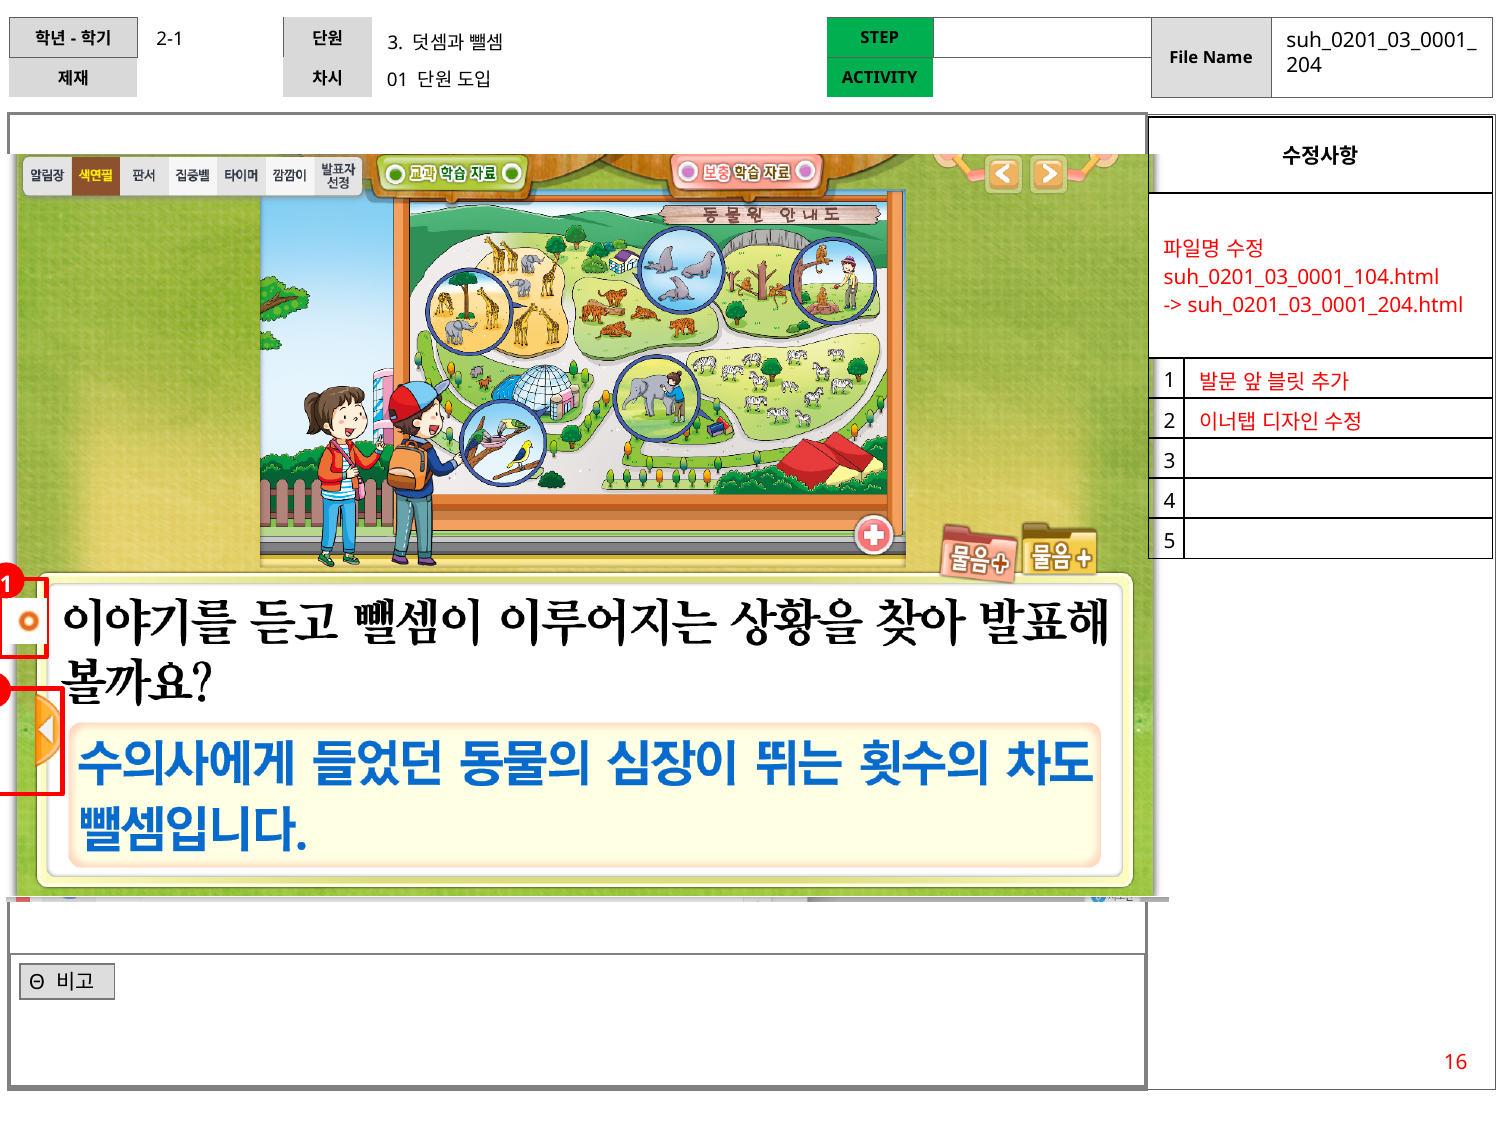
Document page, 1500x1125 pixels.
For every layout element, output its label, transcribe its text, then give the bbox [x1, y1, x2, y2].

table_cell [1185, 519, 1492, 558]
text_box 01 단원 도입 [372, 60, 821, 96]
table_cell 4 [1173, 479, 1183, 517]
table_cell 2 [1173, 399, 1183, 437]
table_cell 파일명 수정 suh_0201_03_0001_104.html -> suh_0201_03_0001_204.html [1173, 194, 1492, 357]
text_box 3. 덧셈과 뺄셈 [372, 23, 828, 48]
table_cell 발문 앞 블릿 추가 [1185, 359, 1492, 397]
table_cell [1185, 439, 1492, 477]
text_box 2-1 [141, 18, 284, 55]
table_cell 이너탭 디자인 수정 [1185, 399, 1492, 437]
picture [5, 154, 1169, 902]
table_cell 5 [1173, 519, 1183, 558]
table_cell 1 [1173, 359, 1183, 397]
table_cell [1185, 479, 1492, 517]
text_box suh_0201_03_0001_204 [1271, 18, 1500, 84]
table_cell 3 [1173, 439, 1183, 477]
table_header 수정사항 [1149, 118, 1492, 192]
